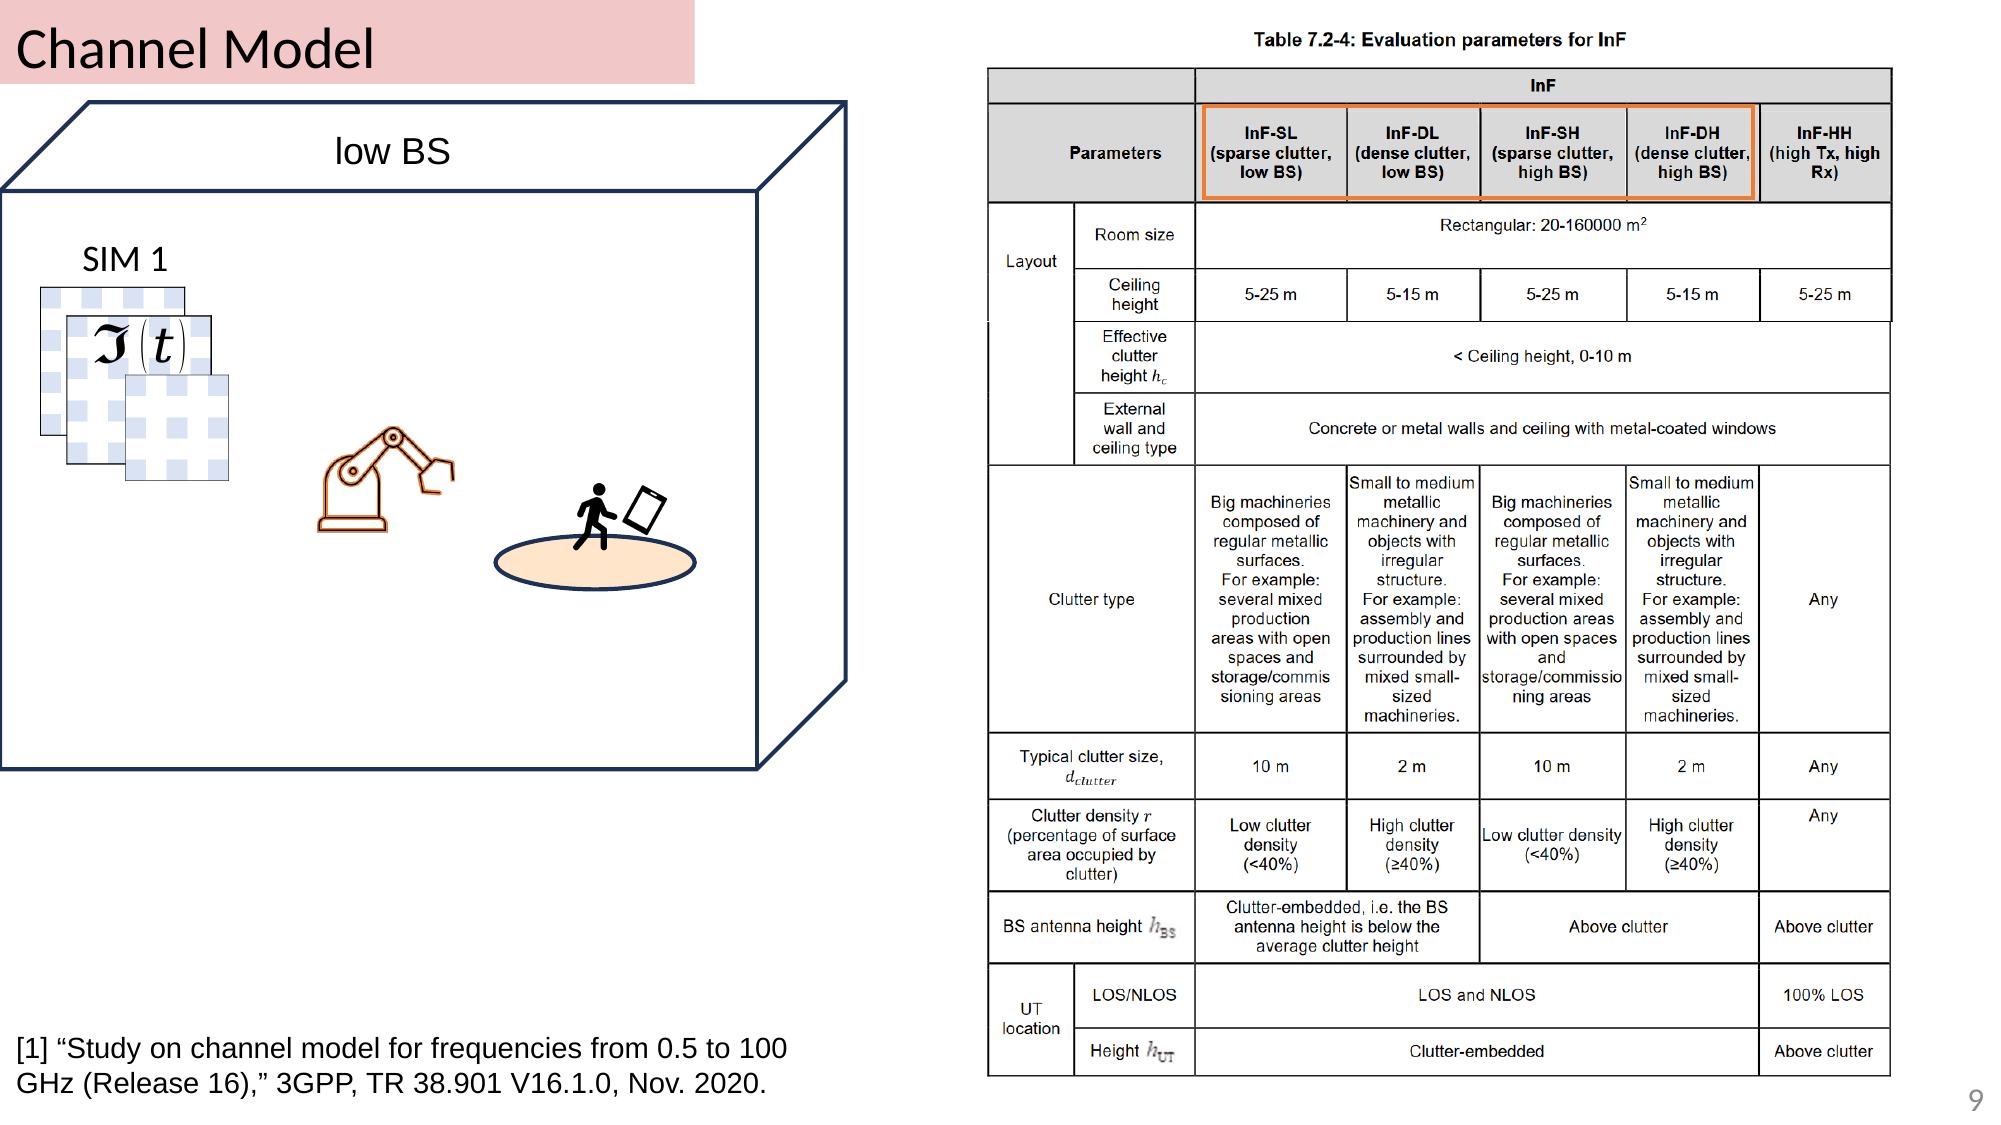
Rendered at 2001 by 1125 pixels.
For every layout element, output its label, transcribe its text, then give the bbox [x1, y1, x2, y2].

text_box [0, 0, 695, 84]
picture [979, 18, 1895, 1080]
picture [38, 286, 229, 481]
text_box low BS [320, 119, 467, 180]
text_box [1] “Study on channel model for frequencies from 0.5 to 100 GHz (Release 16),” 3GPP, TR 38.901 V16.1.0, Nov. 2020. [1, 1021, 847, 1107]
table_cell [8, 105, 838, 188]
picture [311, 404, 463, 555]
table_cell [759, 109, 843, 763]
picture [557, 477, 680, 555]
text_box [0, 100, 848, 772]
slide_number 9 [1902, 1067, 1999, 1125]
text_box Channel Model [2, 2, 392, 88]
